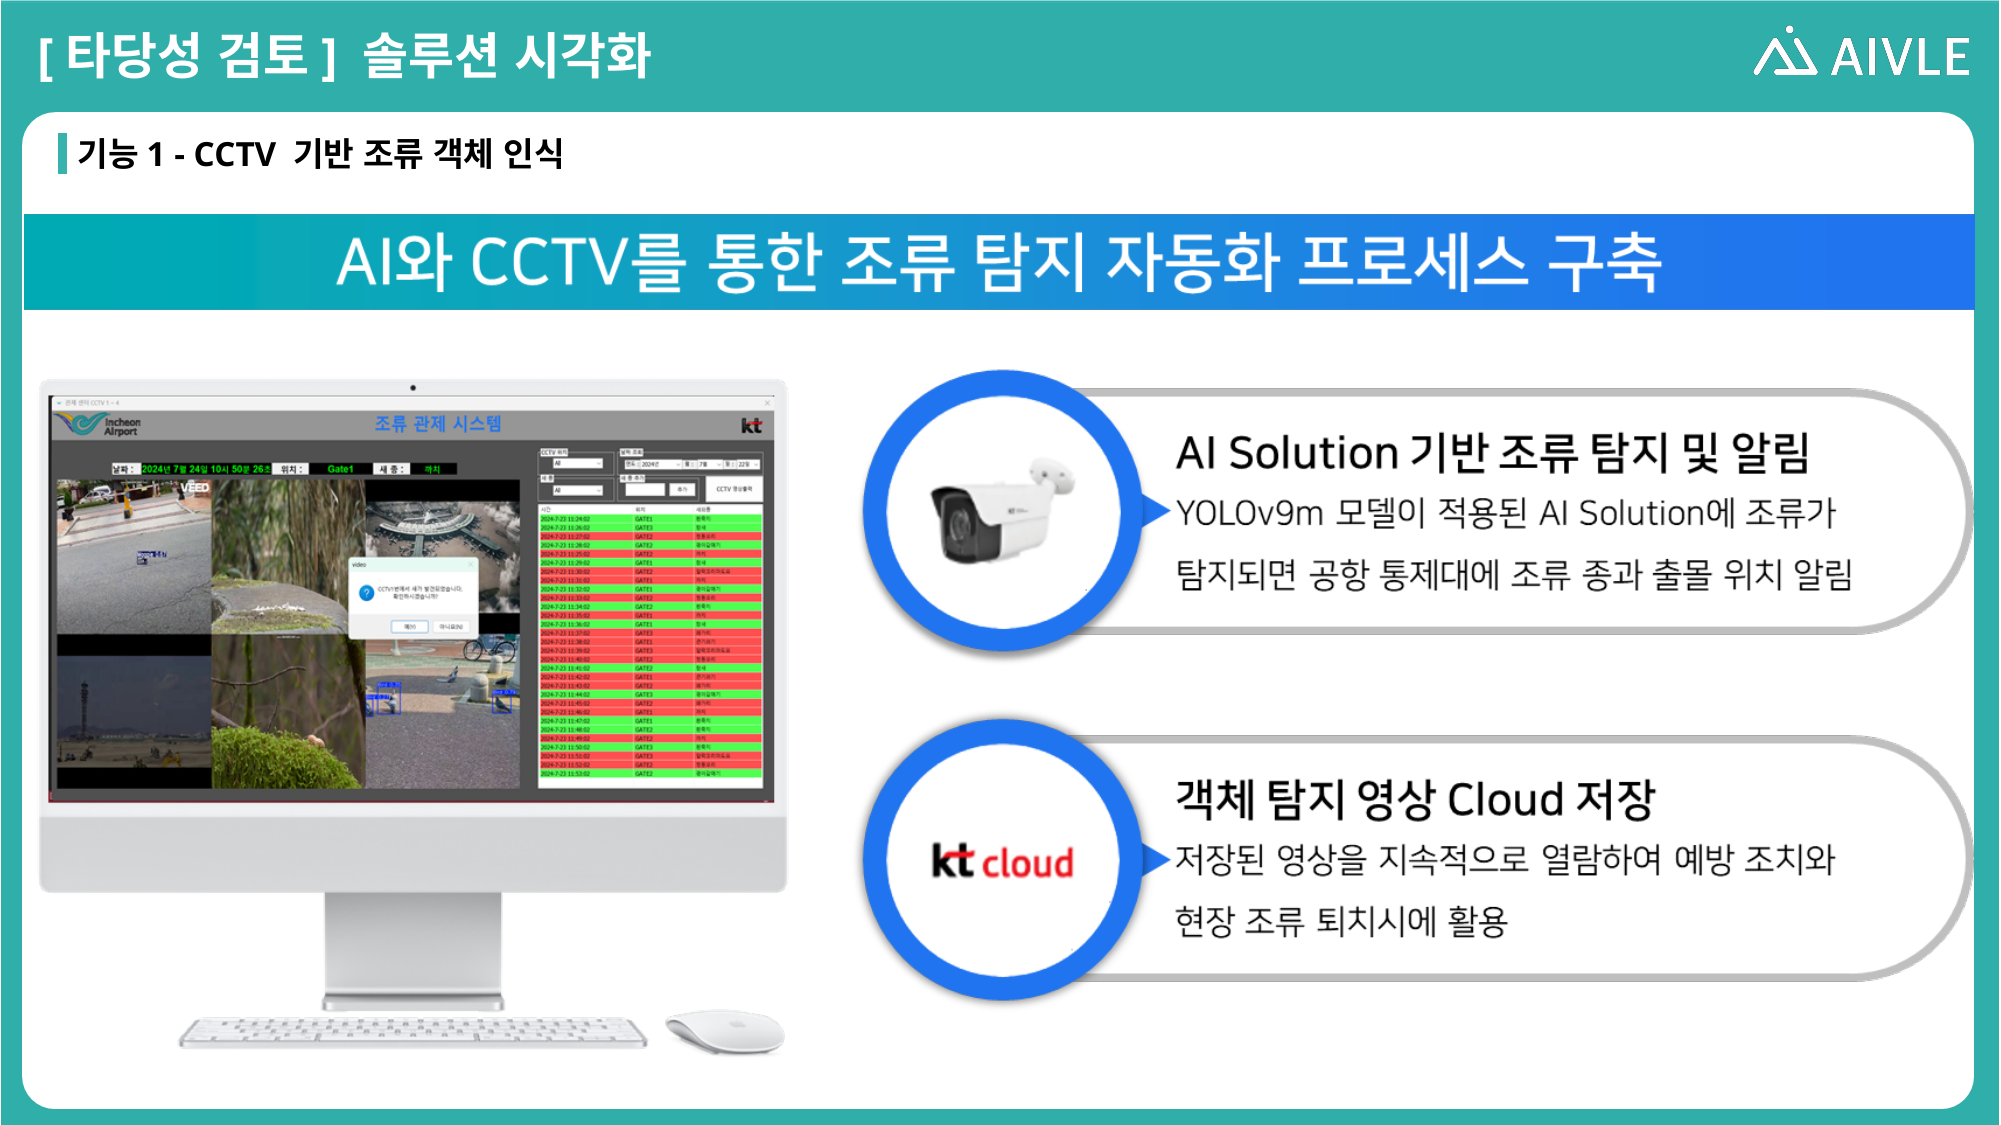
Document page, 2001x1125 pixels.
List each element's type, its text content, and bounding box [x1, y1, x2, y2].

picture [1, 0, 1999, 1125]
text_box [타당성 검토] 솔루션 시각화 [22, 16, 855, 92]
text_box 기능1 - CCTV 기반 조류 객체 인식 [62, 128, 1514, 179]
